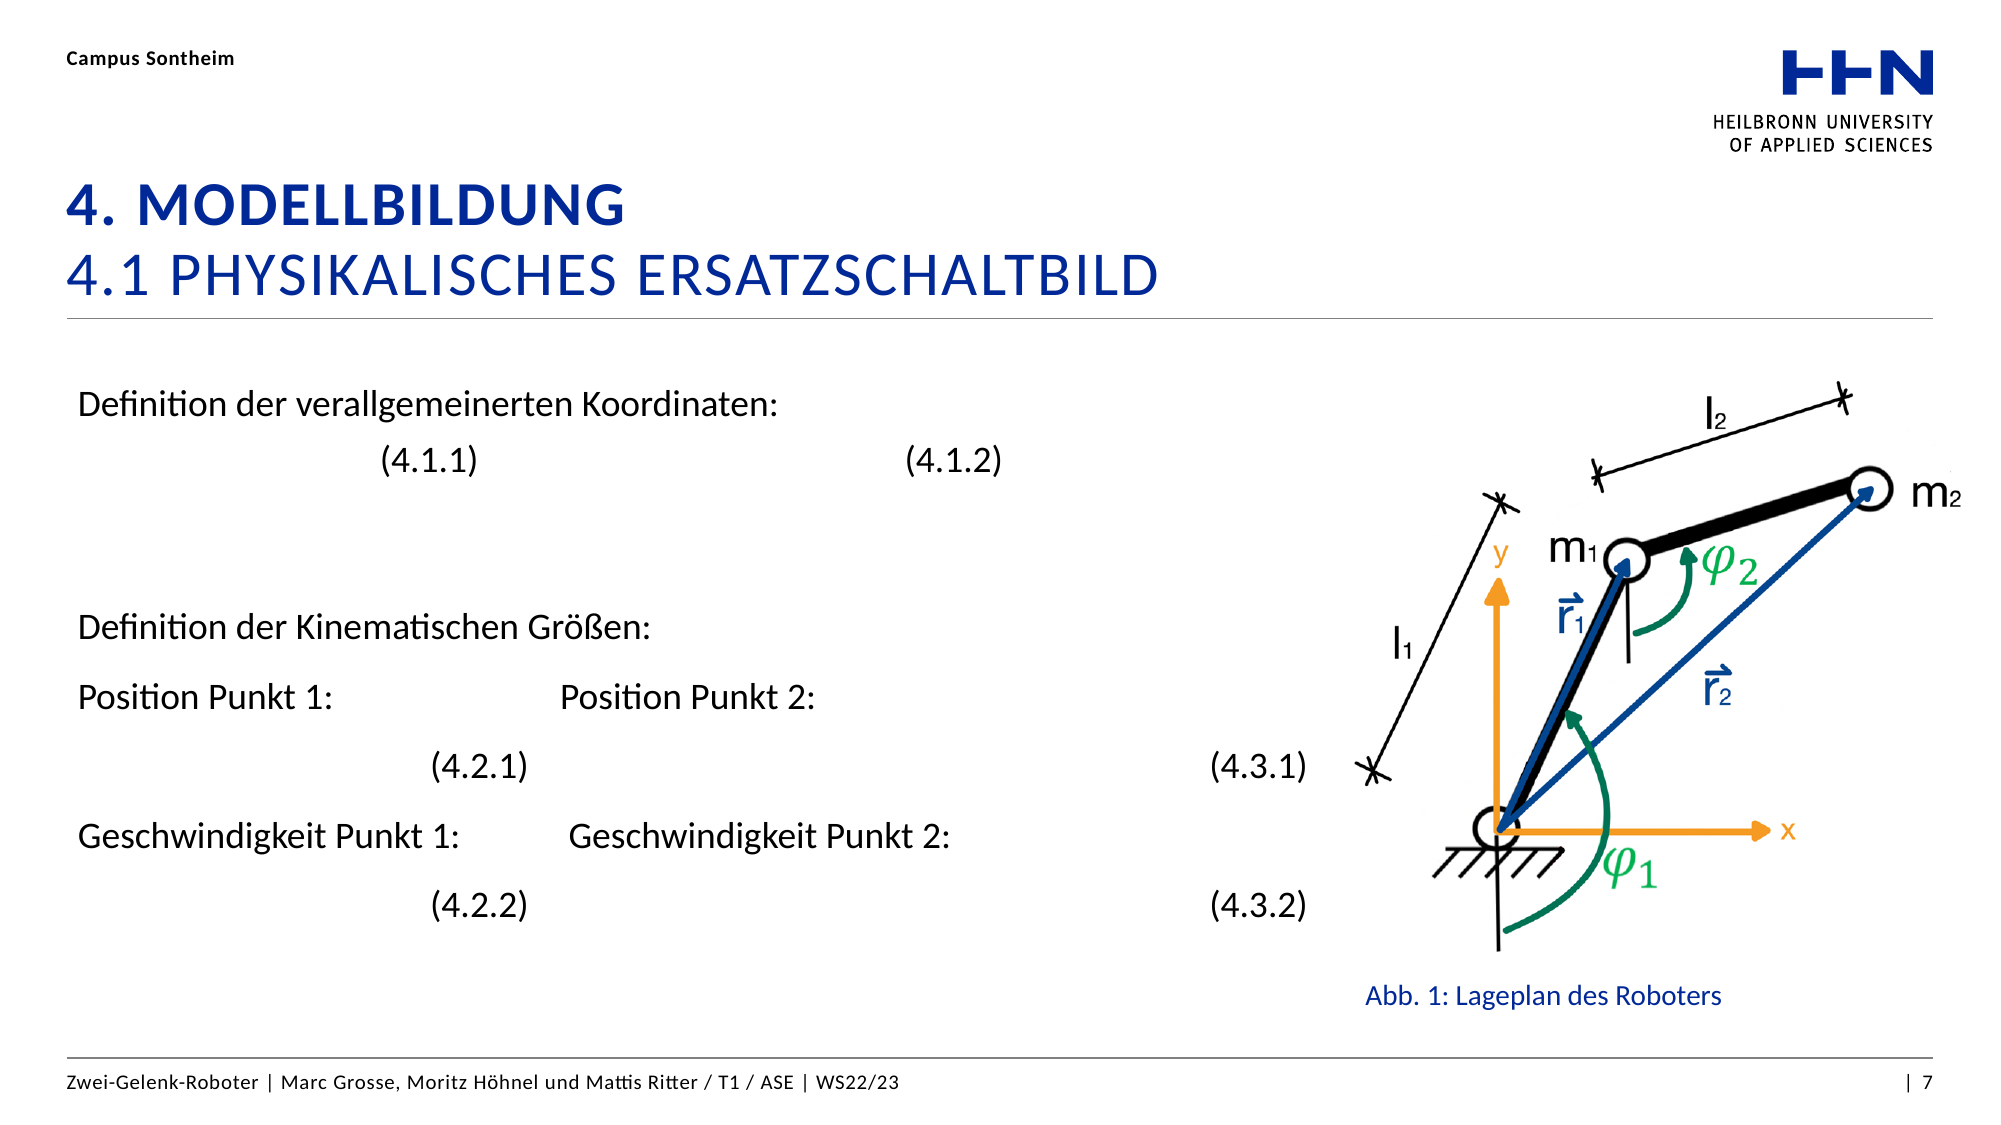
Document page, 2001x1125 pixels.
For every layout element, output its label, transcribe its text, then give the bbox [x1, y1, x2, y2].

text_box Abb. 1: Lageplan des Roboters [1350, 970, 1738, 1019]
picture [1348, 369, 1971, 970]
footer Zwei-Gelenk-Roboter | Marc Grosse, Moritz Höhnel und Mattis Ritter / T1 / ASE | WS22/23 [66, 1068, 1277, 1105]
title 4. Modellbildung 4.1 Physikalisches Ersatzschaltbild [66, 169, 1933, 311]
list [18, 354, 1969, 1025]
slide_number | 7 [1621, 1068, 1933, 1105]
slide_number Campus Sontheim [66, 45, 1277, 81]
